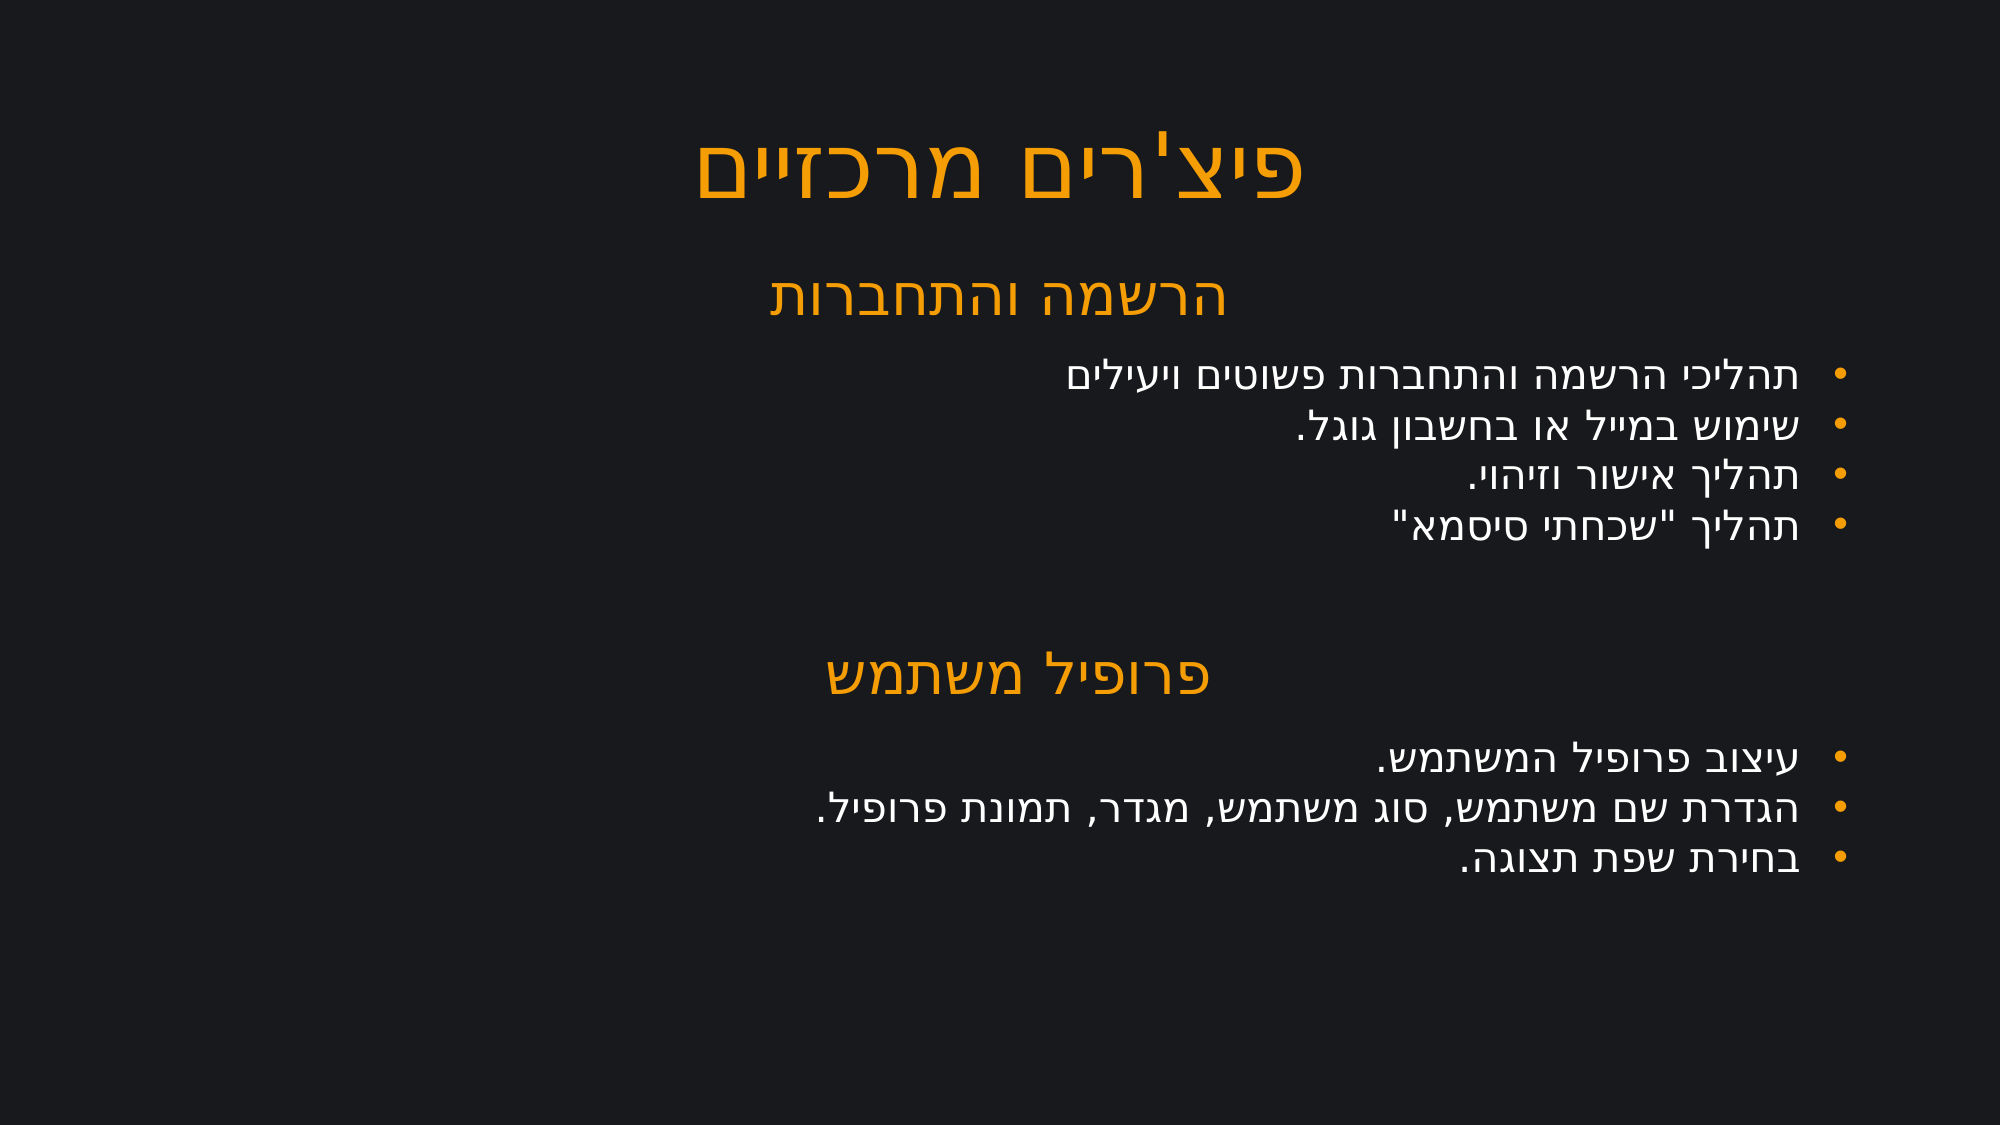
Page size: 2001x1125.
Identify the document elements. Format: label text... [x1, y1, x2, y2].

title פיצ'רים מרכזיים [137, 59, 1863, 257]
text_box עיצוב פרופיל המשתמש. הגדרת שם משתמש, סוג משתמש, מגדר, תמונת פרופיל. בחירת שפת תצוגה. [99, 723, 1863, 889]
list הרשמה והתחברות [118, 257, 1882, 345]
text_box תהליכי הרשמה והתחברות פשוטים ויעילים שימוש במייל או בחשבון גוגל. תהליך אישור וזיהוי. תהליך "שכחתי סיסמא" [99, 340, 1863, 556]
text_box פרופיל משתמש [137, 636, 1900, 724]
